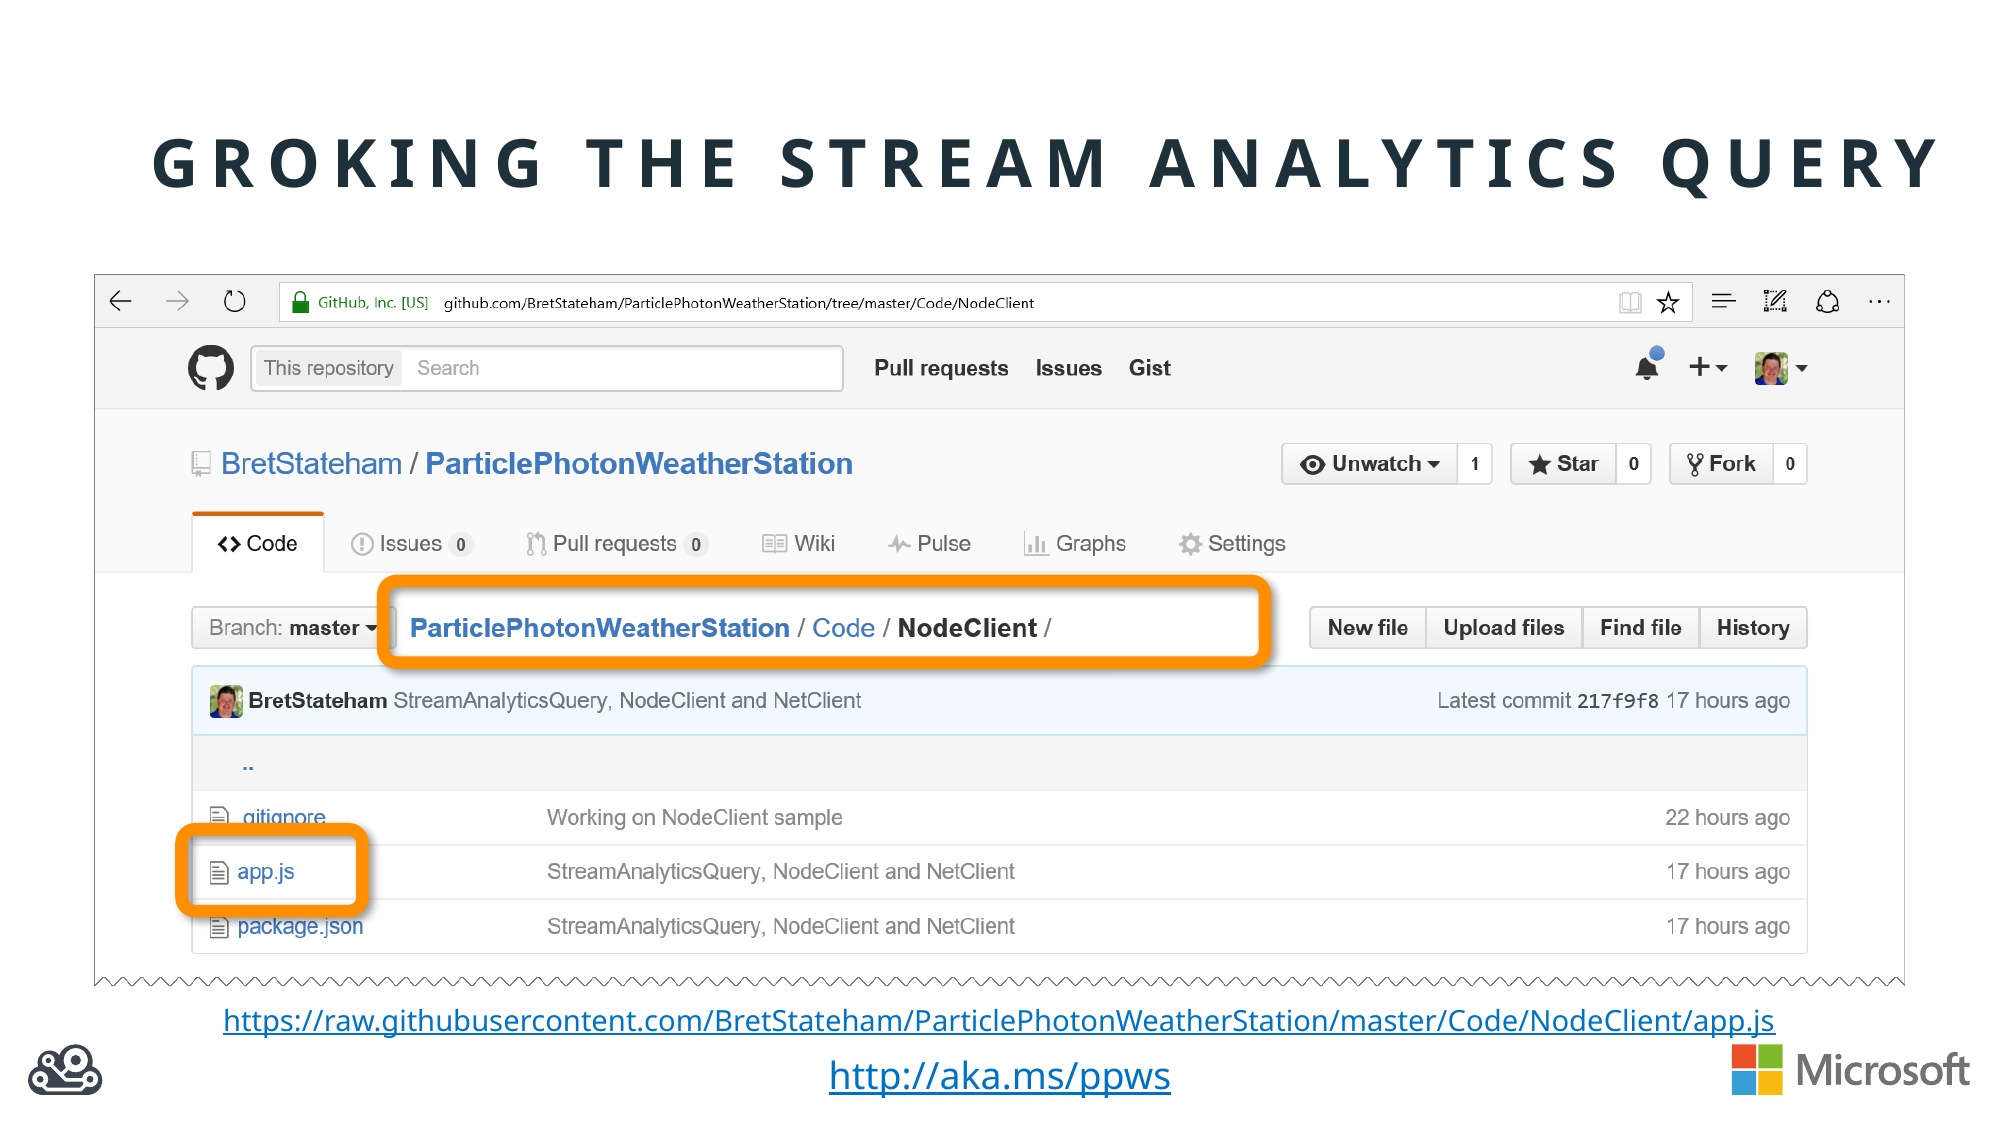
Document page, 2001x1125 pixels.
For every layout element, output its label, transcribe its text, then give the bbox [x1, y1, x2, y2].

text_box https://raw.githubusercontent.com/BretStateham/ParticlePhotonWeatherStation/master/Code/NodeClient/app.js [94, 994, 1905, 1049]
picture [94, 274, 1905, 987]
title Groking the stream analytics query [135, 57, 2000, 275]
